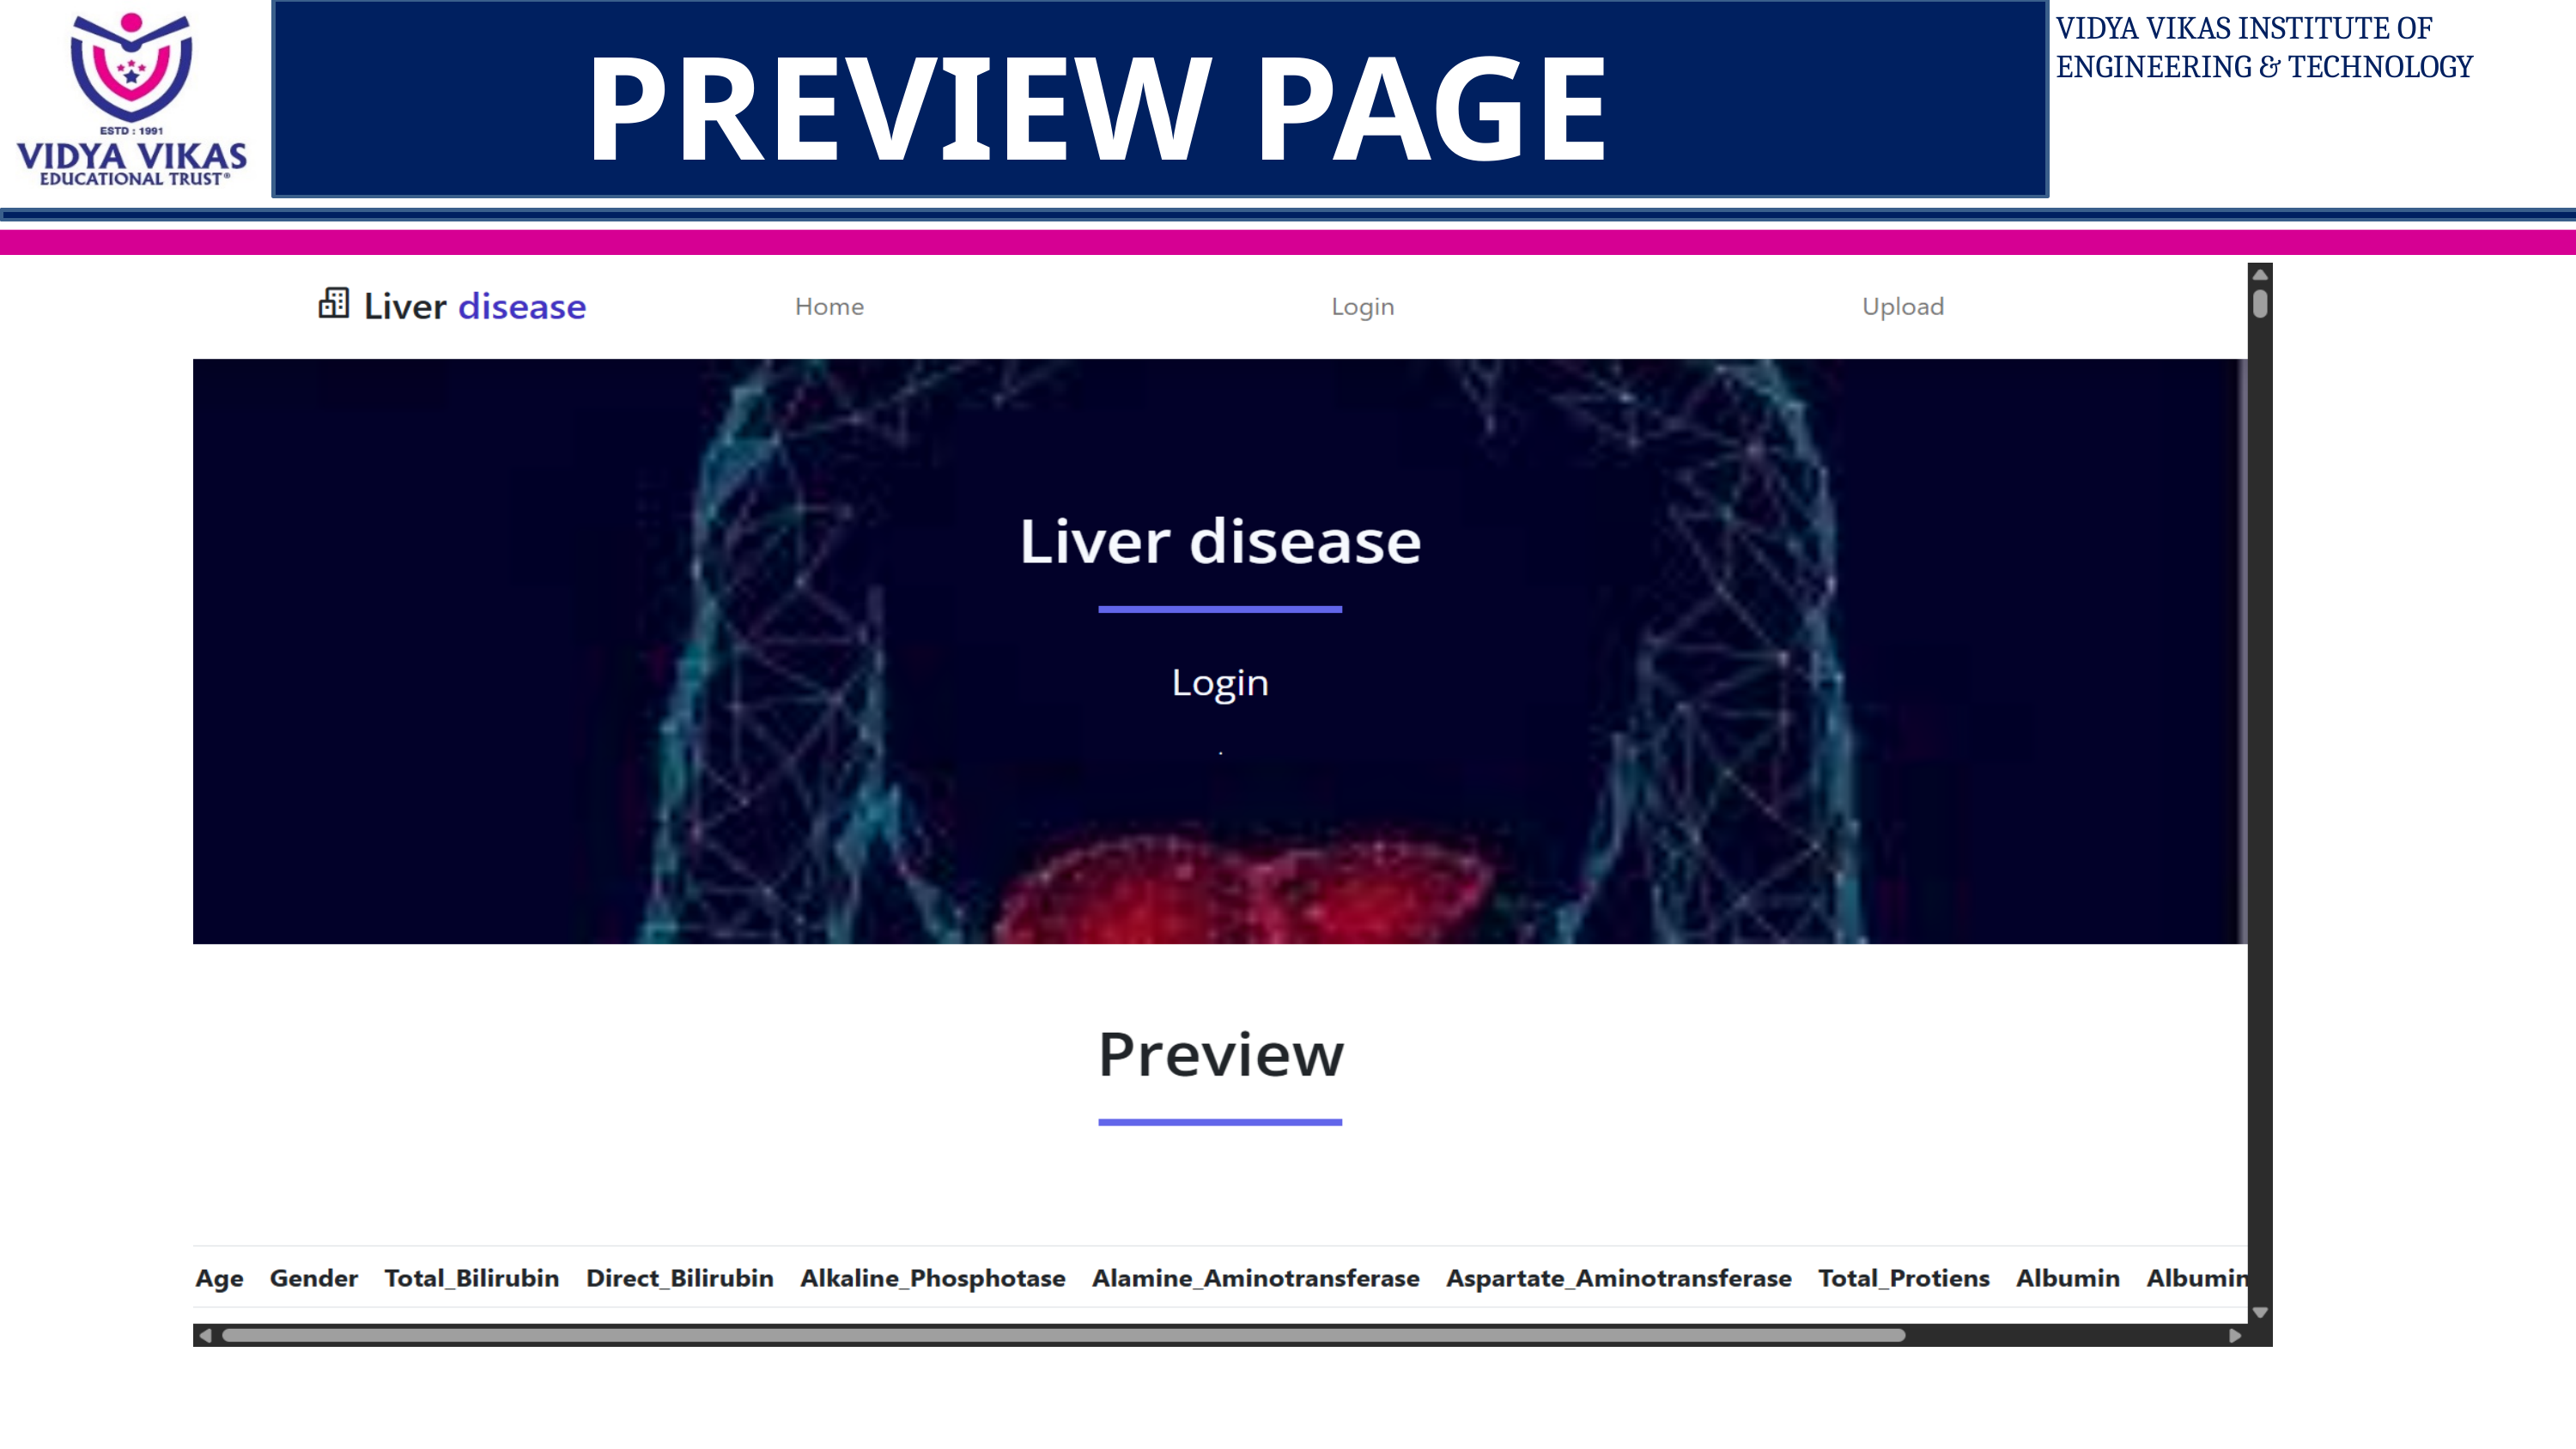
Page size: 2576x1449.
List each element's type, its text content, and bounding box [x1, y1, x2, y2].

picture [15, 0, 258, 189]
picture [192, 262, 2273, 1348]
text_box PREVIEW PAGE [568, 77, 1859, 196]
